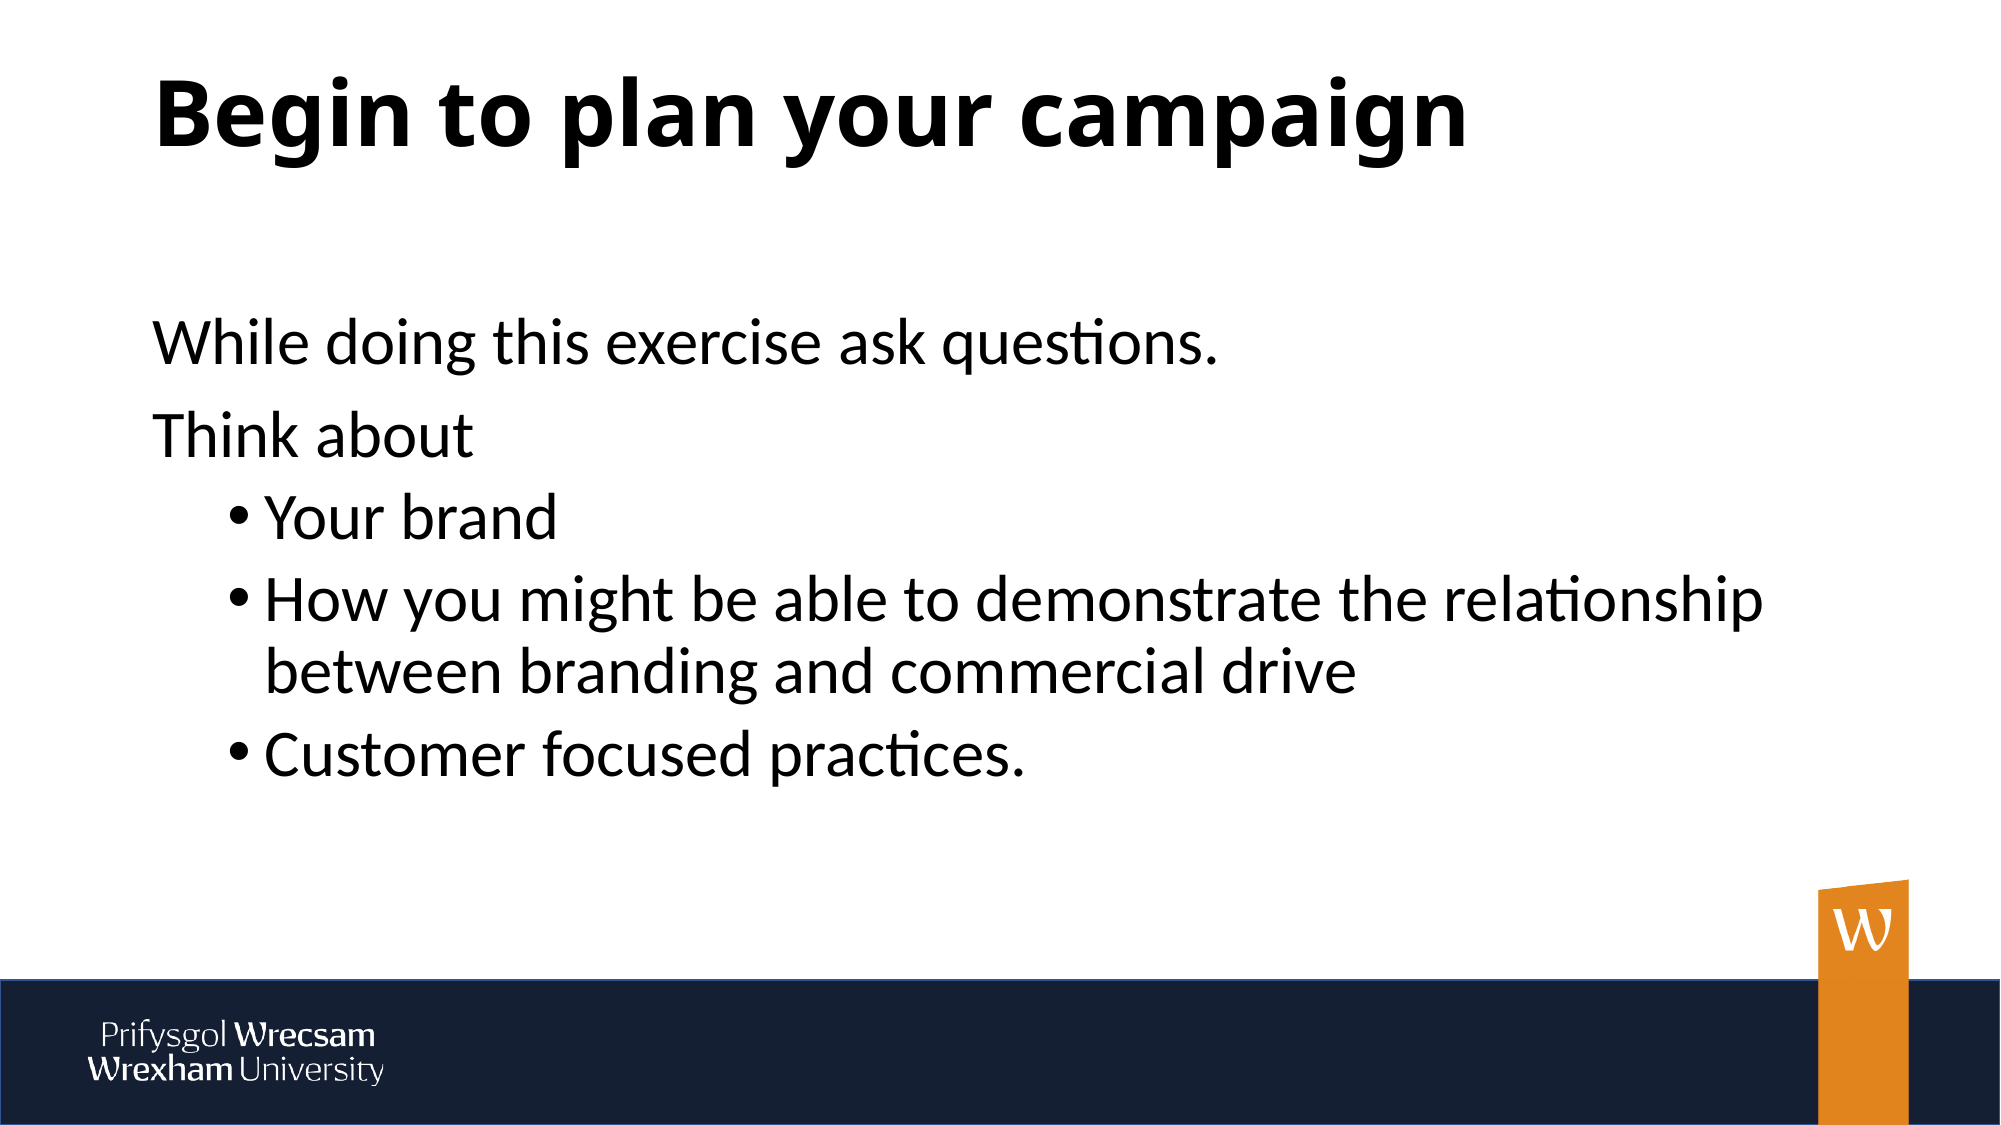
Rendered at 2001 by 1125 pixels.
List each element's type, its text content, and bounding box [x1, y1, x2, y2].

text_box [0, 979, 1818, 1125]
title Begin to plan your campaign [137, 59, 1863, 278]
text_box [1909, 979, 2000, 1125]
picture [1818, 879, 1909, 1125]
list While doing this exercise ask questions. Think about Your brand How you might be able to demonstrate the relationship between branding and commercial drive Customer focused practices. [137, 299, 1863, 1014]
picture [87, 1019, 384, 1086]
